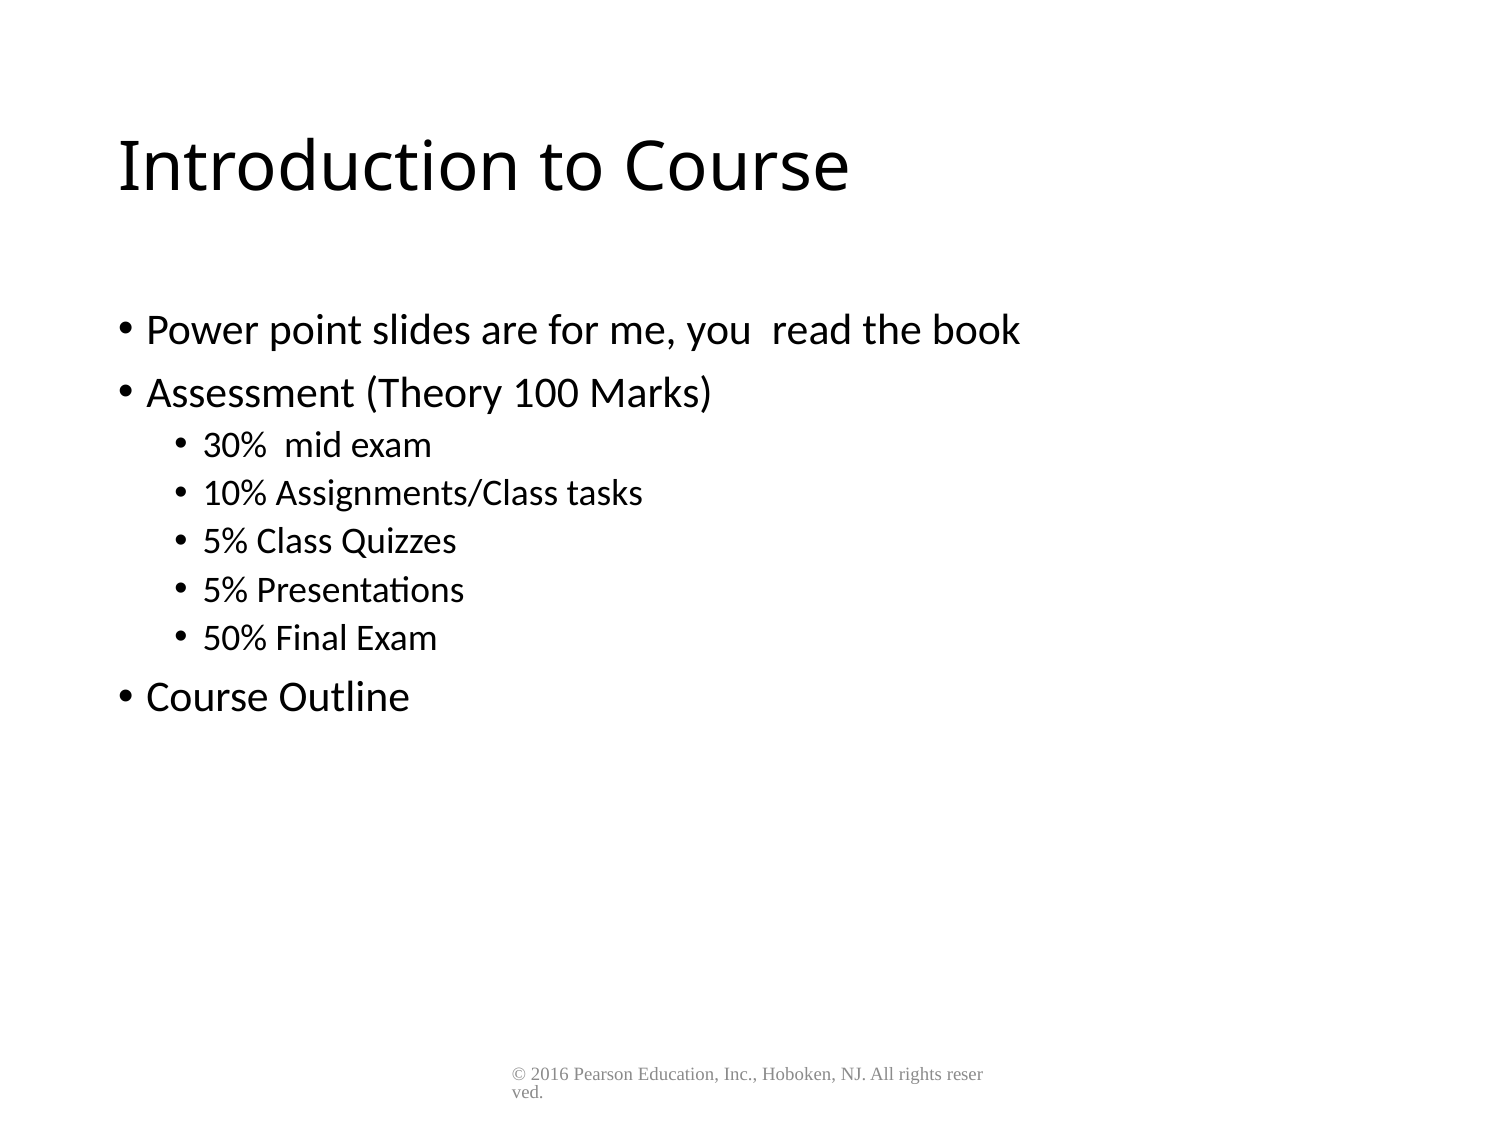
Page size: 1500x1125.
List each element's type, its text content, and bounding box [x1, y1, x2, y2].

list Power point slides are for me, you read the book Assessment (Theory 100 Marks) 30% mid exam 10% Assignments/Class tasks 5% Class Quizzes 5% Presentations 50% Final Exam Course Outline [103, 299, 1397, 1014]
title Introduction to Course [103, 59, 1397, 278]
footer © 2016 Pearson Education, Inc., Hoboken, NJ. All rights reserved. [496, 1042, 1004, 1103]
